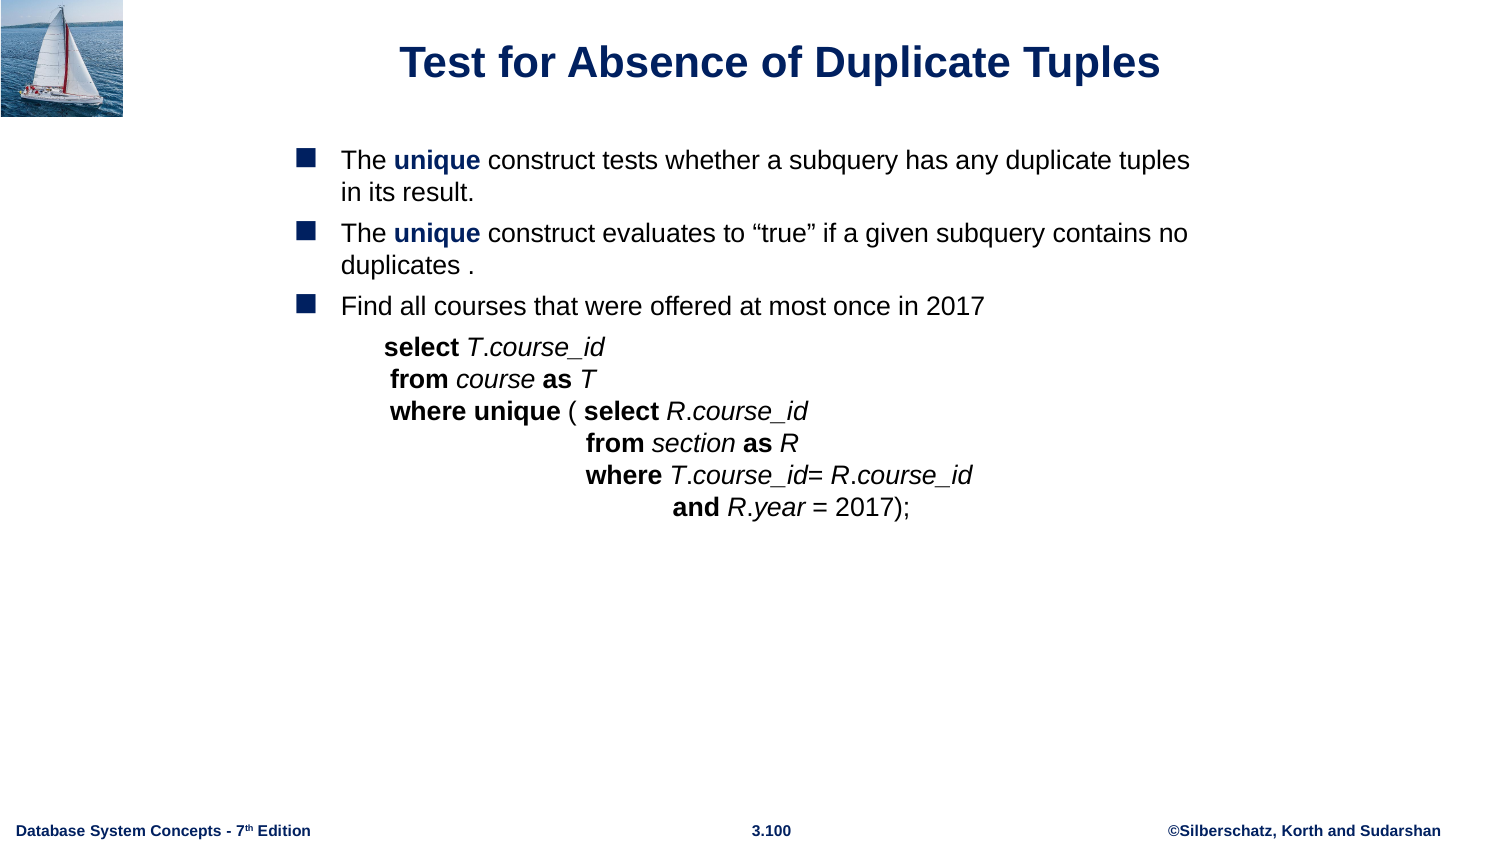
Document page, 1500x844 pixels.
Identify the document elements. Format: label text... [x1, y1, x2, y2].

list The unique construct tests whether a subquery has any duplicate tuples in its result. The unique construct evaluates to “true” if a given subquery contains no duplicates . Find all courses that were offered at most once in 2017 select T.course_id from course as T where unique ( select R.course_id from section as R where T.course_id= R.course_id and R.year = 2017); [283, 135, 1207, 673]
title Test for Absence of Duplicate Tuples [283, 18, 1278, 94]
picture [0, 0, 123, 117]
